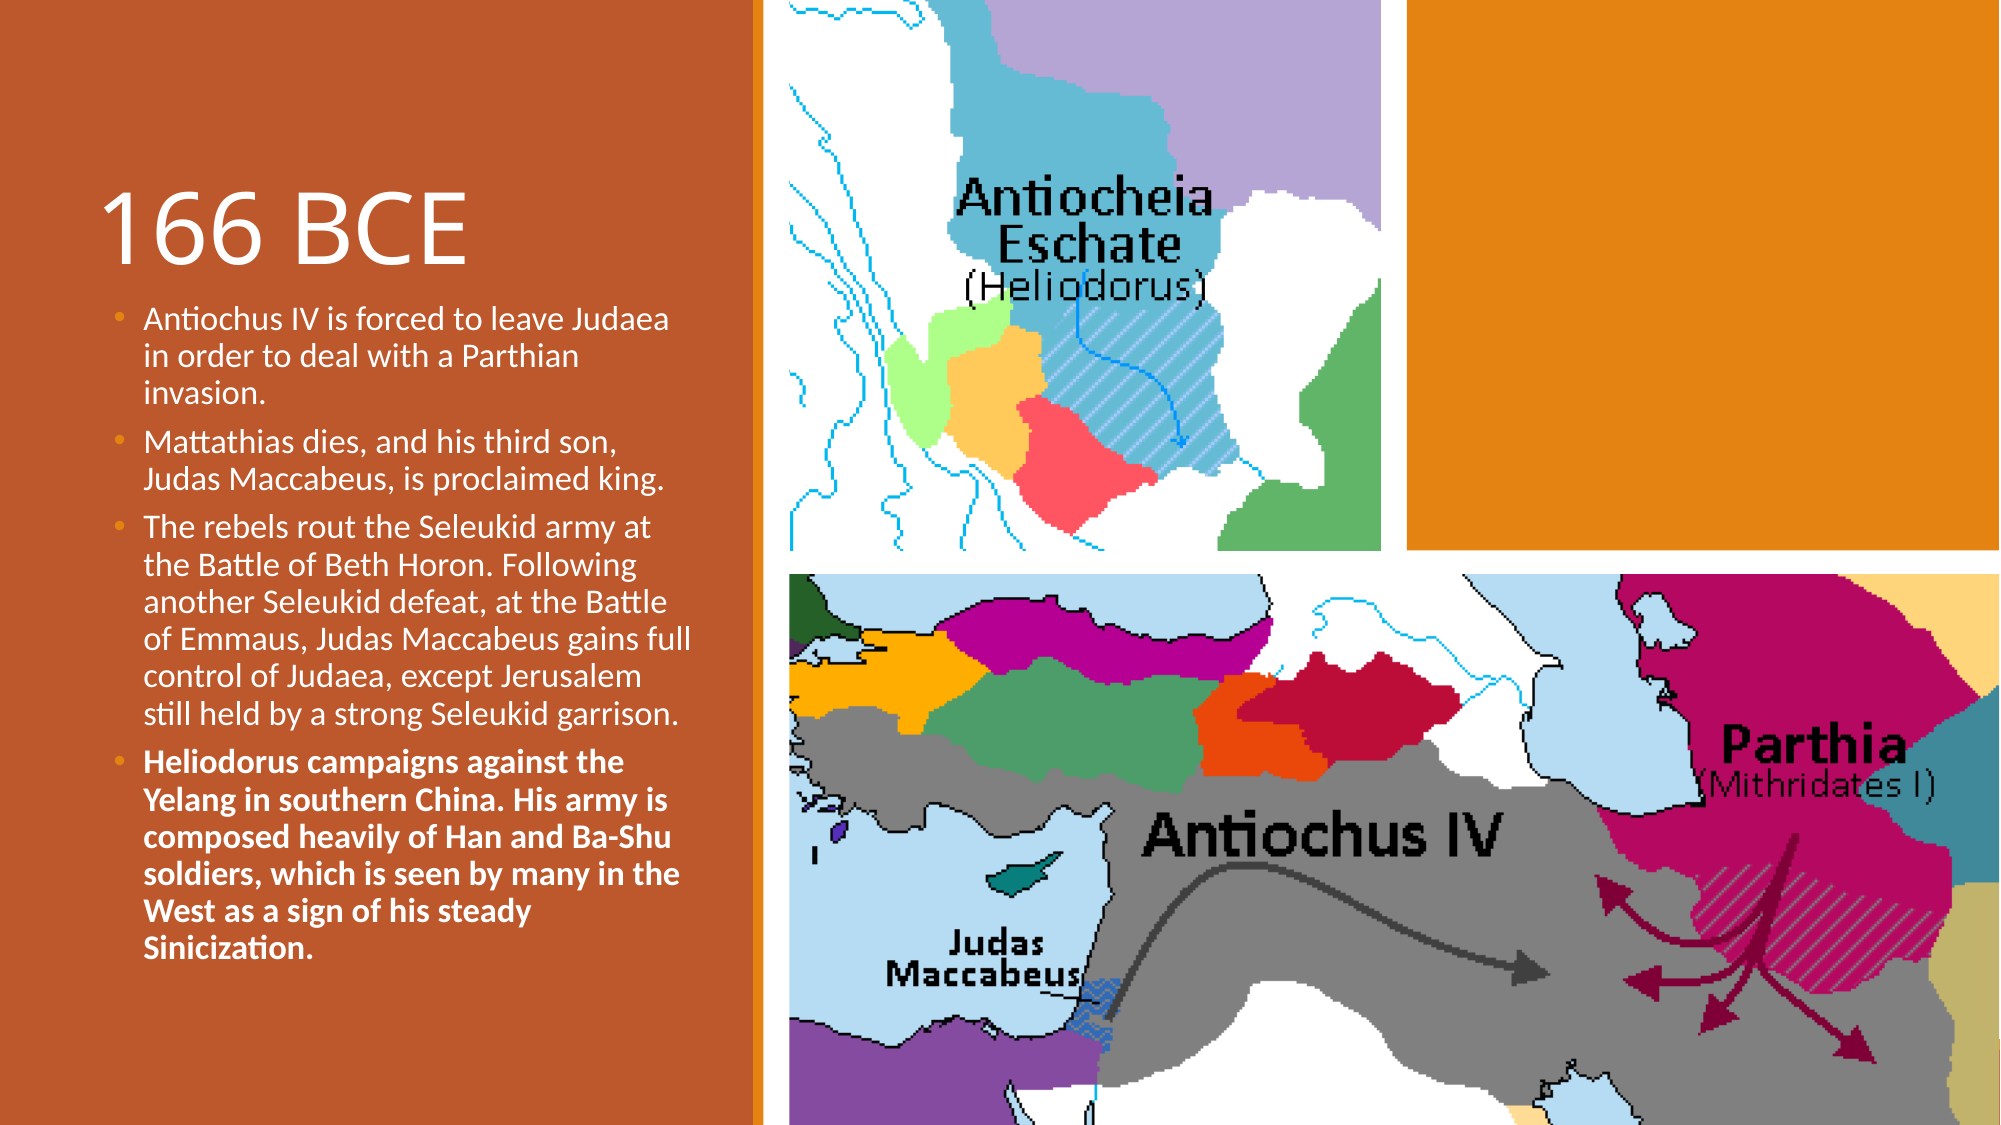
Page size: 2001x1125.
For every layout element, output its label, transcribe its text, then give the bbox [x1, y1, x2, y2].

picture [788, 0, 1382, 551]
picture [788, 574, 2000, 1125]
text_box [765, 0, 2000, 1125]
text_box [1406, 0, 2000, 552]
text_box [752, 0, 765, 1125]
title 166 BCE [80, 84, 694, 292]
text_box [0, 0, 752, 1125]
list Antiochus IV is forced to leave Judaea in order to deal with a Parthian invasion. Mattathias dies, and his third son, Judas Maccabeus, is proclaimed king. The rebels rout the Seleukid army at the Battle of Beth Horon. Following another Seleukid defeat, at the Battle of Emmaus, Judas Maccabeus gains full control of Judaea, except Jerusalem still held by a strong Seleukid garrison. Heliodorus campaigns against the Yelang in southern China. His army is composed heavily of Han and Ba-Shu soldiers, which is seen by many in the West as a sign of his steady Sinicization. [80, 292, 694, 983]
